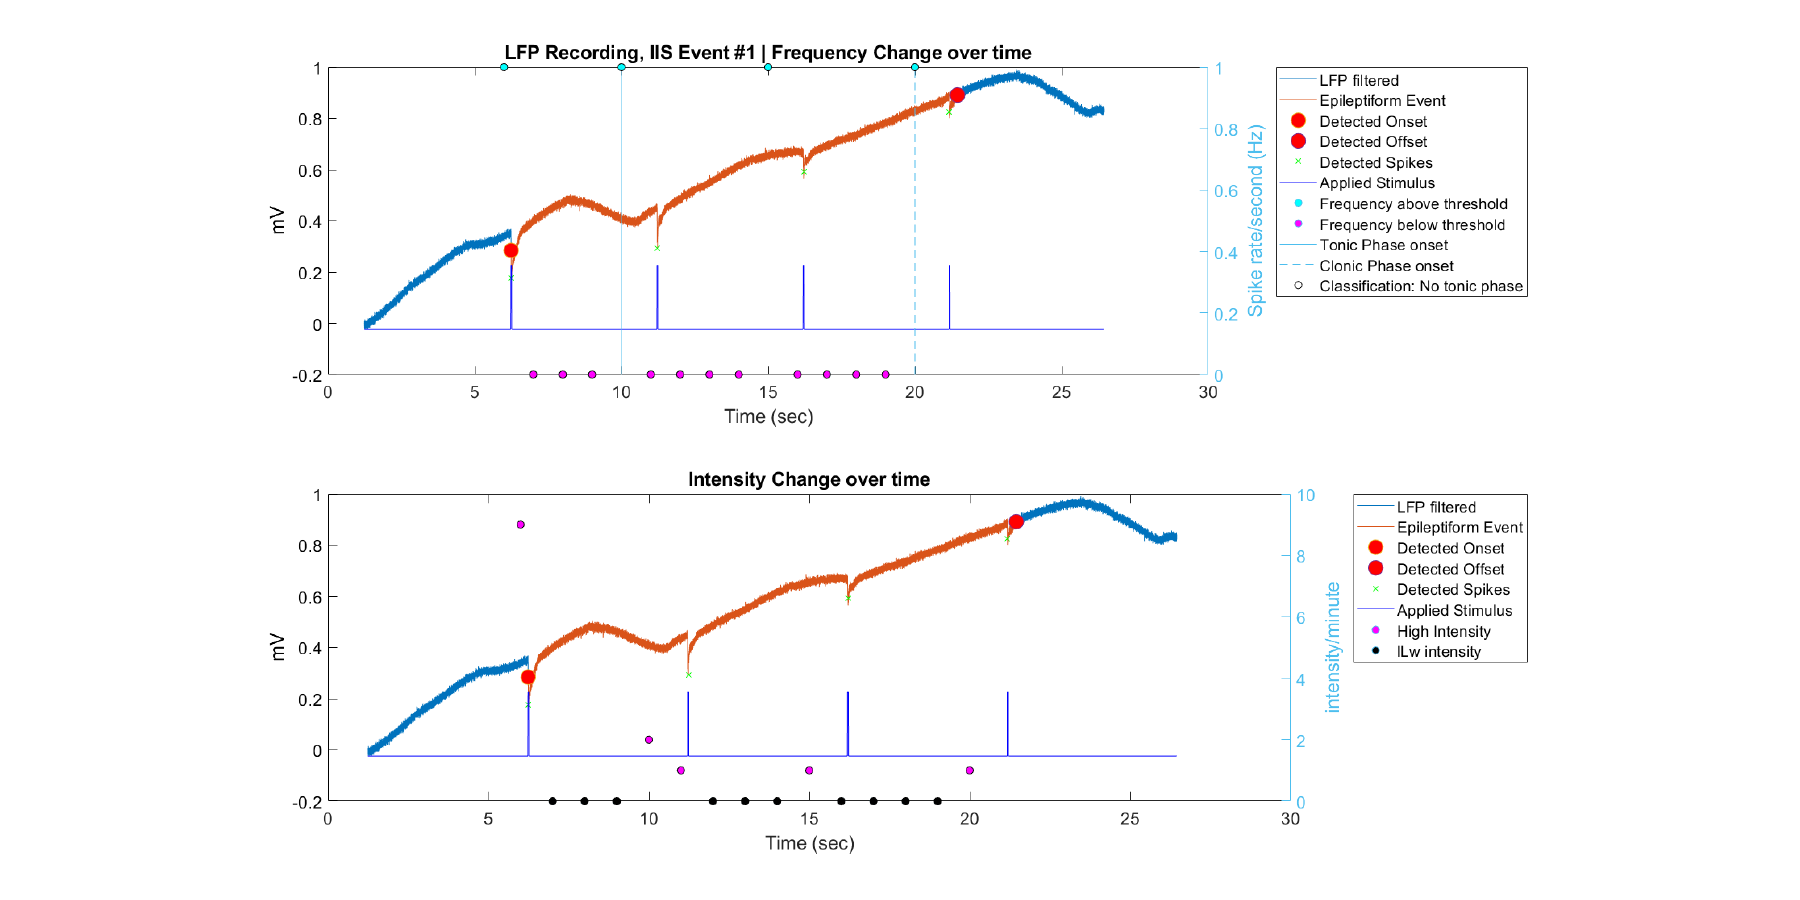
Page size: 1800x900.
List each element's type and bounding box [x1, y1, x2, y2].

picture [126, 0, 1674, 900]
